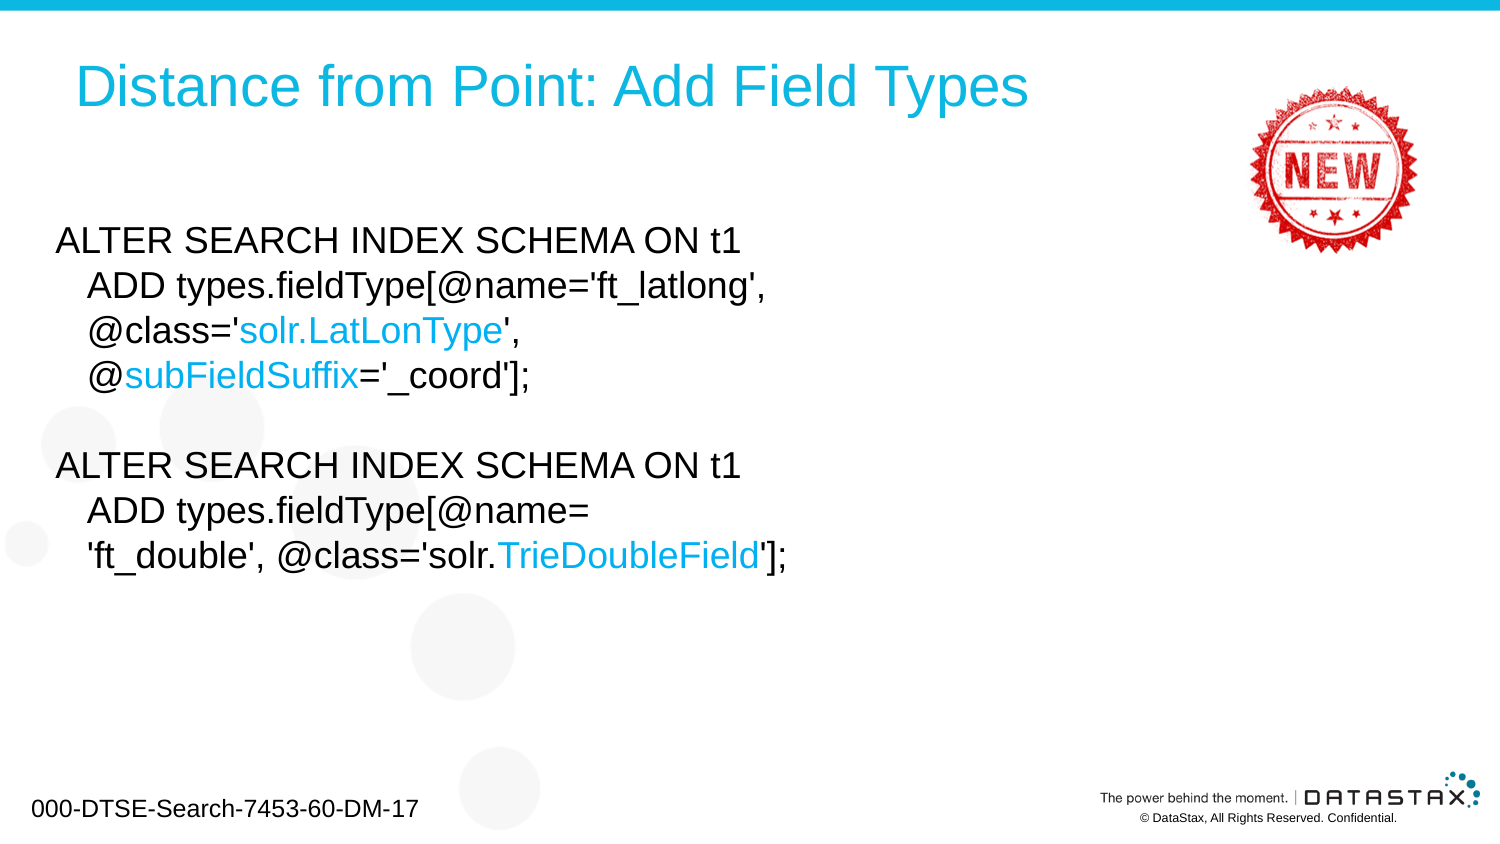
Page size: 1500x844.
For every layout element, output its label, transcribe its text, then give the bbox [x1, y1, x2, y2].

title Distance from Point: Add Field Types [75, 44, 1425, 135]
slide_number 000-DTSE-Search-7453-60-DM-17 [16, 785, 720, 831]
list ALTER SEARCH INDEX SCHEMA ON t1 ADD types.fieldType[@name='ft_latlong', @class='solr.LatLonType', @subFieldSuffix='_coord']; ALTER SEARCH INDEX SCHEMA ON t1 ADD types.fieldType[@name= 'ft_double', @class='solr.TrieDoubleField']; [54, 208, 916, 481]
picture [1239, 86, 1426, 254]
picture [1085, 756, 1495, 823]
slide_number © DataStax, All Rights Reserved. Confidential. [1125, 802, 1463, 834]
